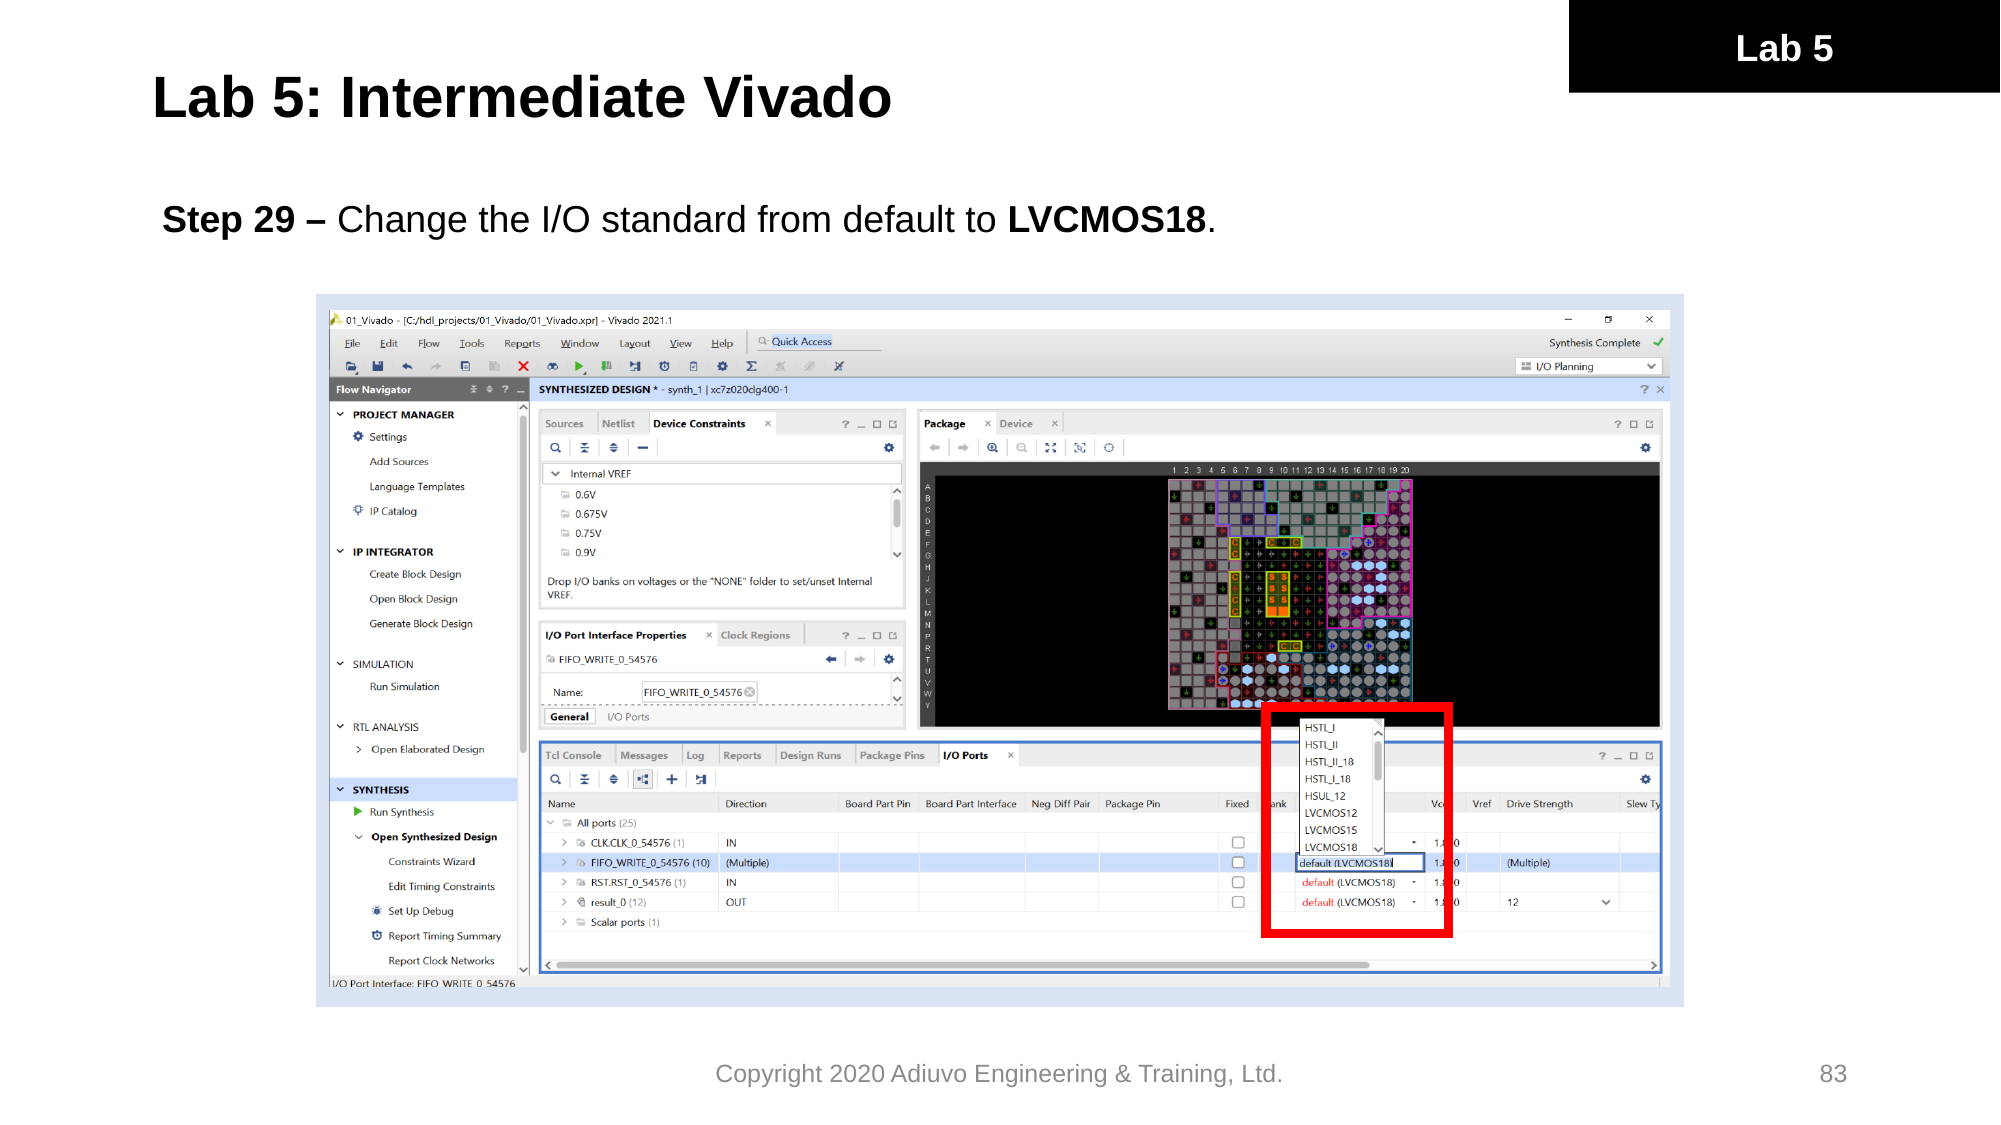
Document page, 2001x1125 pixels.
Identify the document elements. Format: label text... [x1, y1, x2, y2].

slide_number 83 [1412, 1042, 1863, 1103]
title Lab 5: Intermediate Vivado [137, 59, 1863, 153]
text_box [315, 338, 1685, 1008]
text_box Step 29 – Change the I/O standard from default to LVCMOS18. [147, 187, 1873, 338]
text_box Lab 5 [1568, 0, 2000, 94]
picture [329, 310, 1670, 987]
footer Copyright 2020 Adiuvo Engineering & Training, Ltd. [662, 1042, 1338, 1103]
